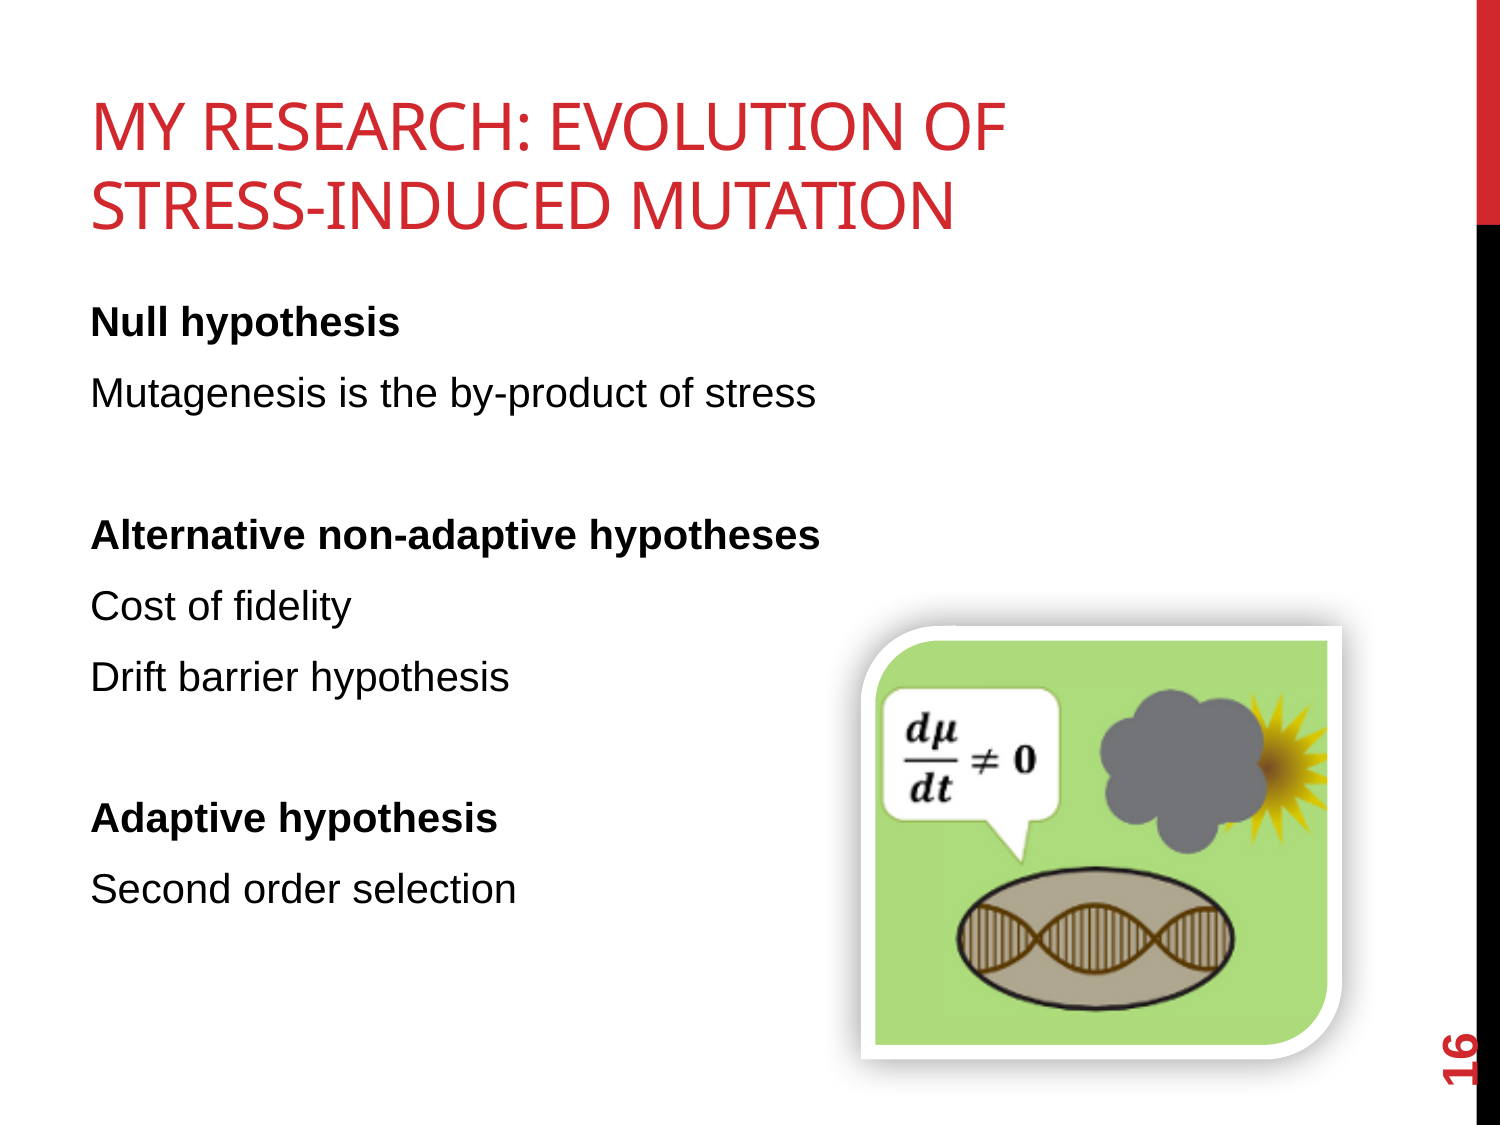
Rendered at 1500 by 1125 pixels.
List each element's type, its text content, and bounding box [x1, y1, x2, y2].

title My research: Evolution of stress-induced mutation [75, 25, 1025, 250]
picture [867, 632, 1336, 1053]
slide_number 16 [1427, 887, 1488, 1104]
list Null hypothesis Mutagenesis is the by-product of stress Alternative non-adaptive hypotheses Cost of fidelity Drift barrier hypothesis Adaptive hypothesis Second order selection [75, 287, 1325, 1005]
